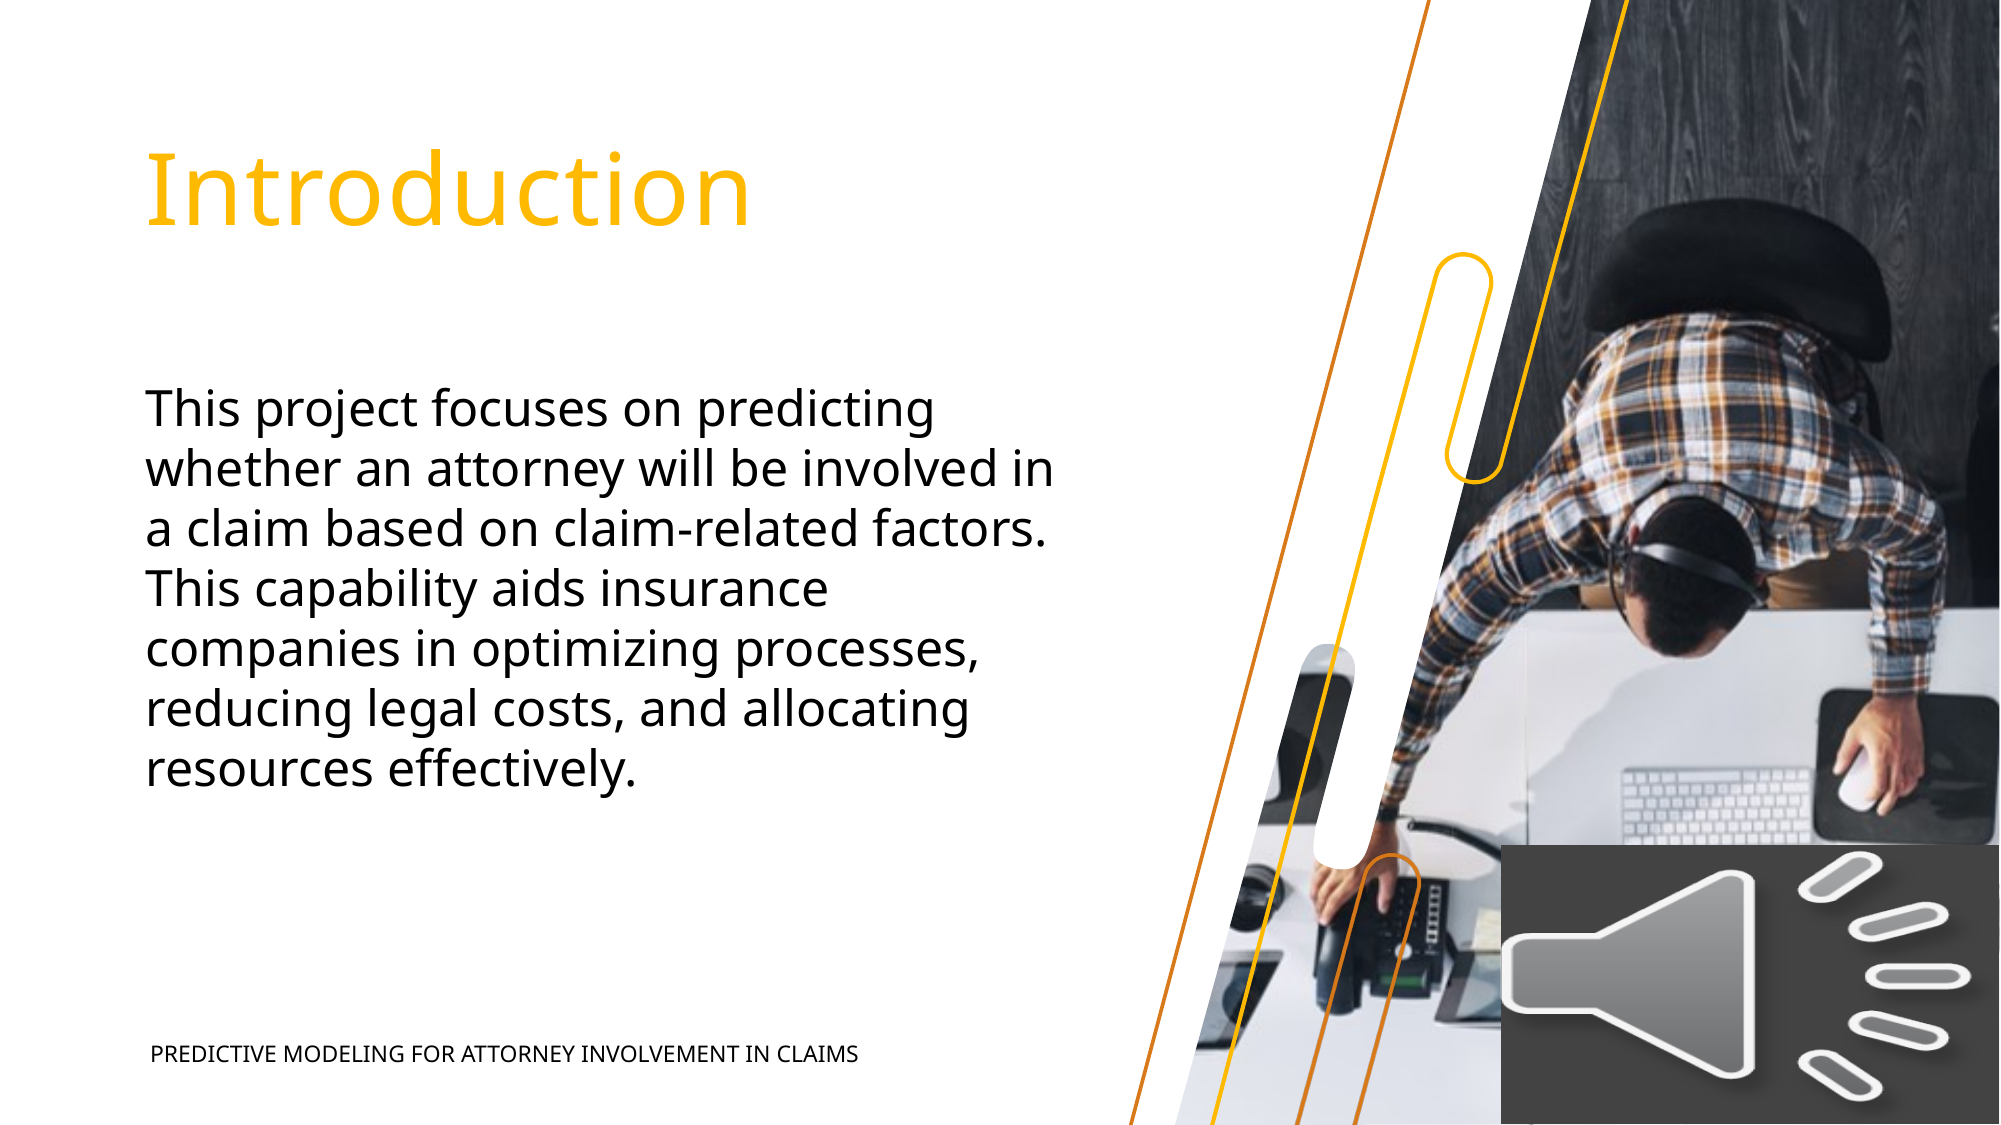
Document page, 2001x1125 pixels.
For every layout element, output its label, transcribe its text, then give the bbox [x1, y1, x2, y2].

title Introduction [130, 52, 1171, 255]
picture [1174, 0, 2000, 1125]
footer Predictive Modeling for Attorney Involvement in Claims [135, 1031, 1171, 1092]
list This project focuses on predicting whether an attorney will be involved in a claim based on claim-related factors. This capability aids insurance companies in optimizing processes, reducing legal costs, and allocating resources effectively. [130, 369, 1082, 871]
